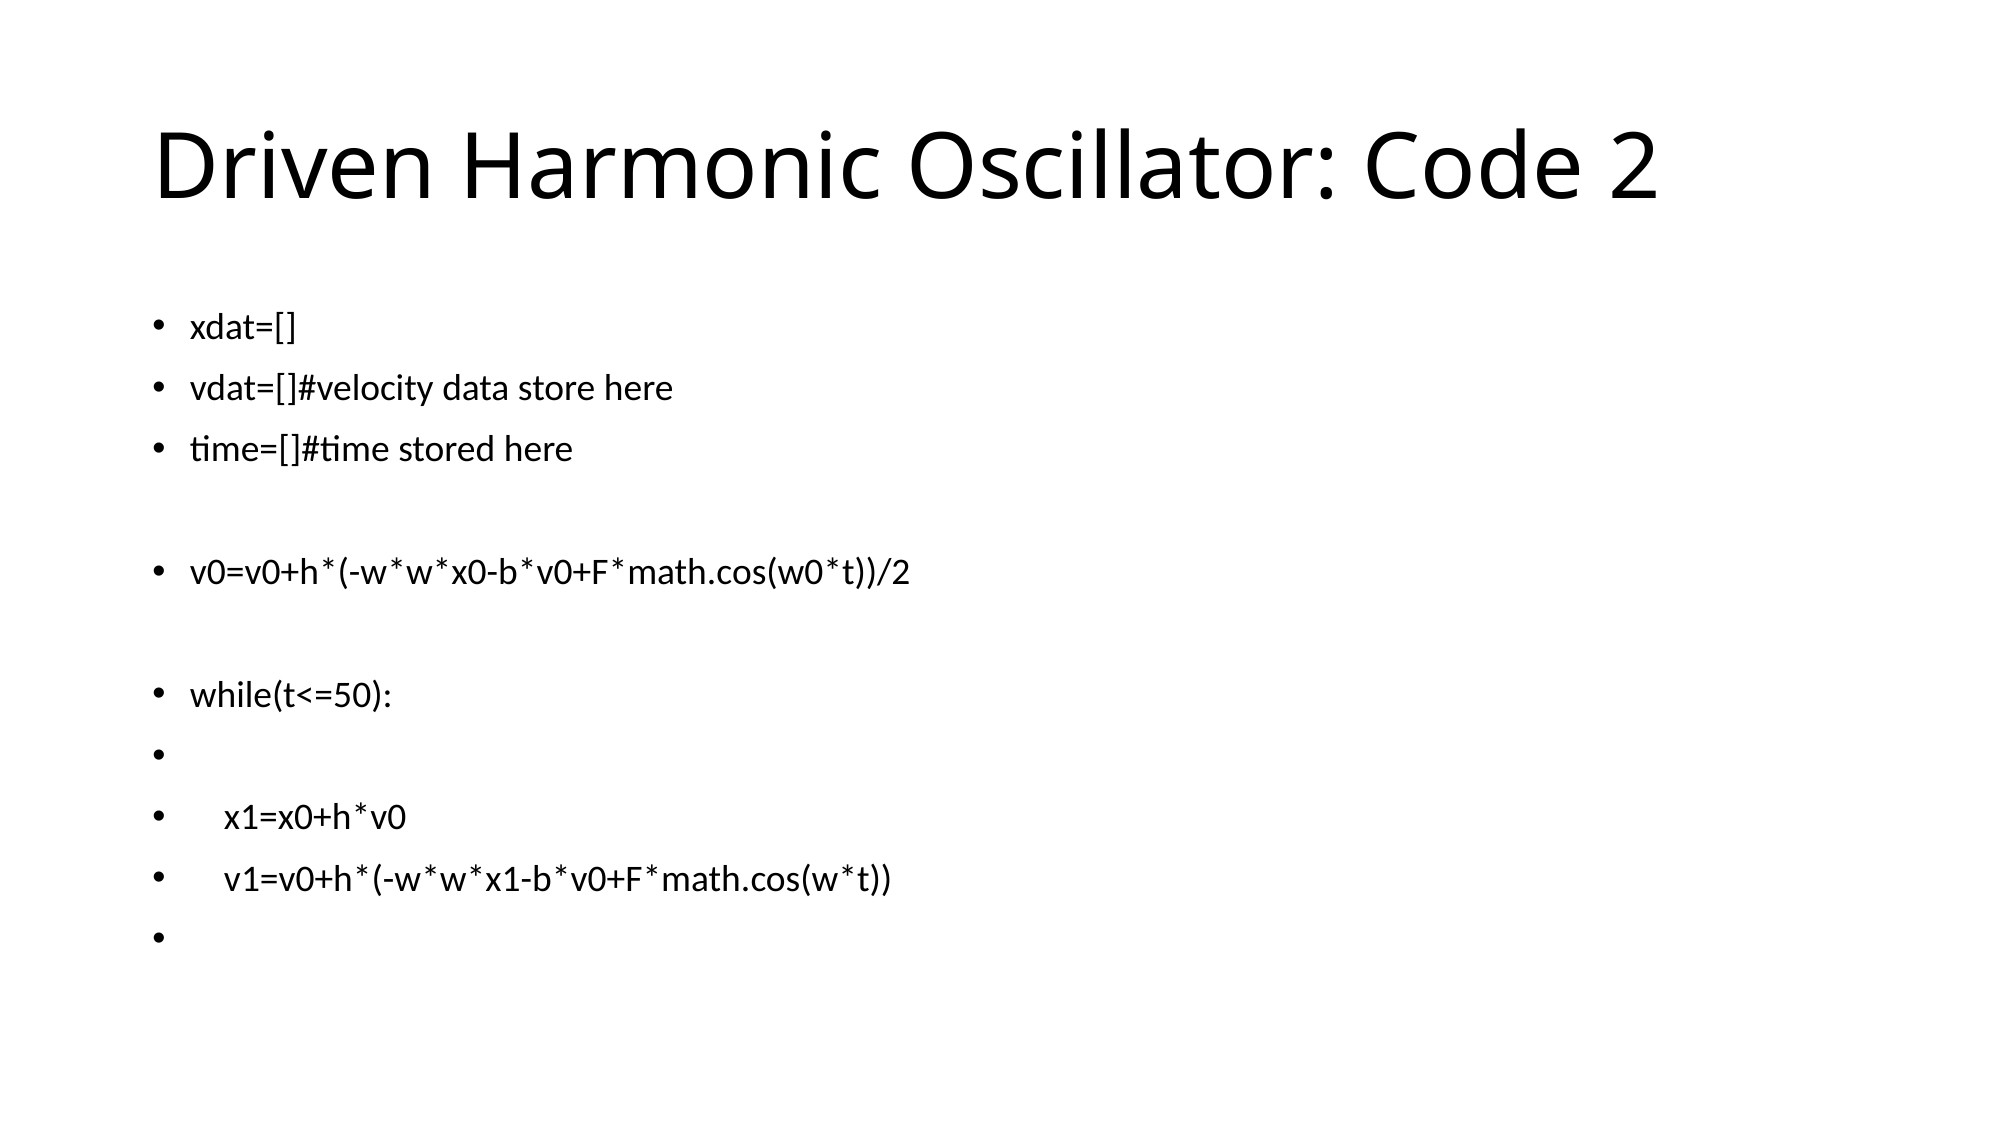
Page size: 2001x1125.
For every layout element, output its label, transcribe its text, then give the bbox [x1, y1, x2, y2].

list xdat=[] vdat=[]#velocity data store here time=[]#time stored here v0=v0+h*(-w*w*x0-b*v0+F*math.cos(w0*t))/2 while(t<=50): x1=x0+h*v0 v1=v0+h*(-w*w*x1-b*v0+F*math.cos(w*t)) [137, 299, 1863, 1014]
title Driven Harmonic Oscillator: Code 2 [137, 59, 1863, 278]
